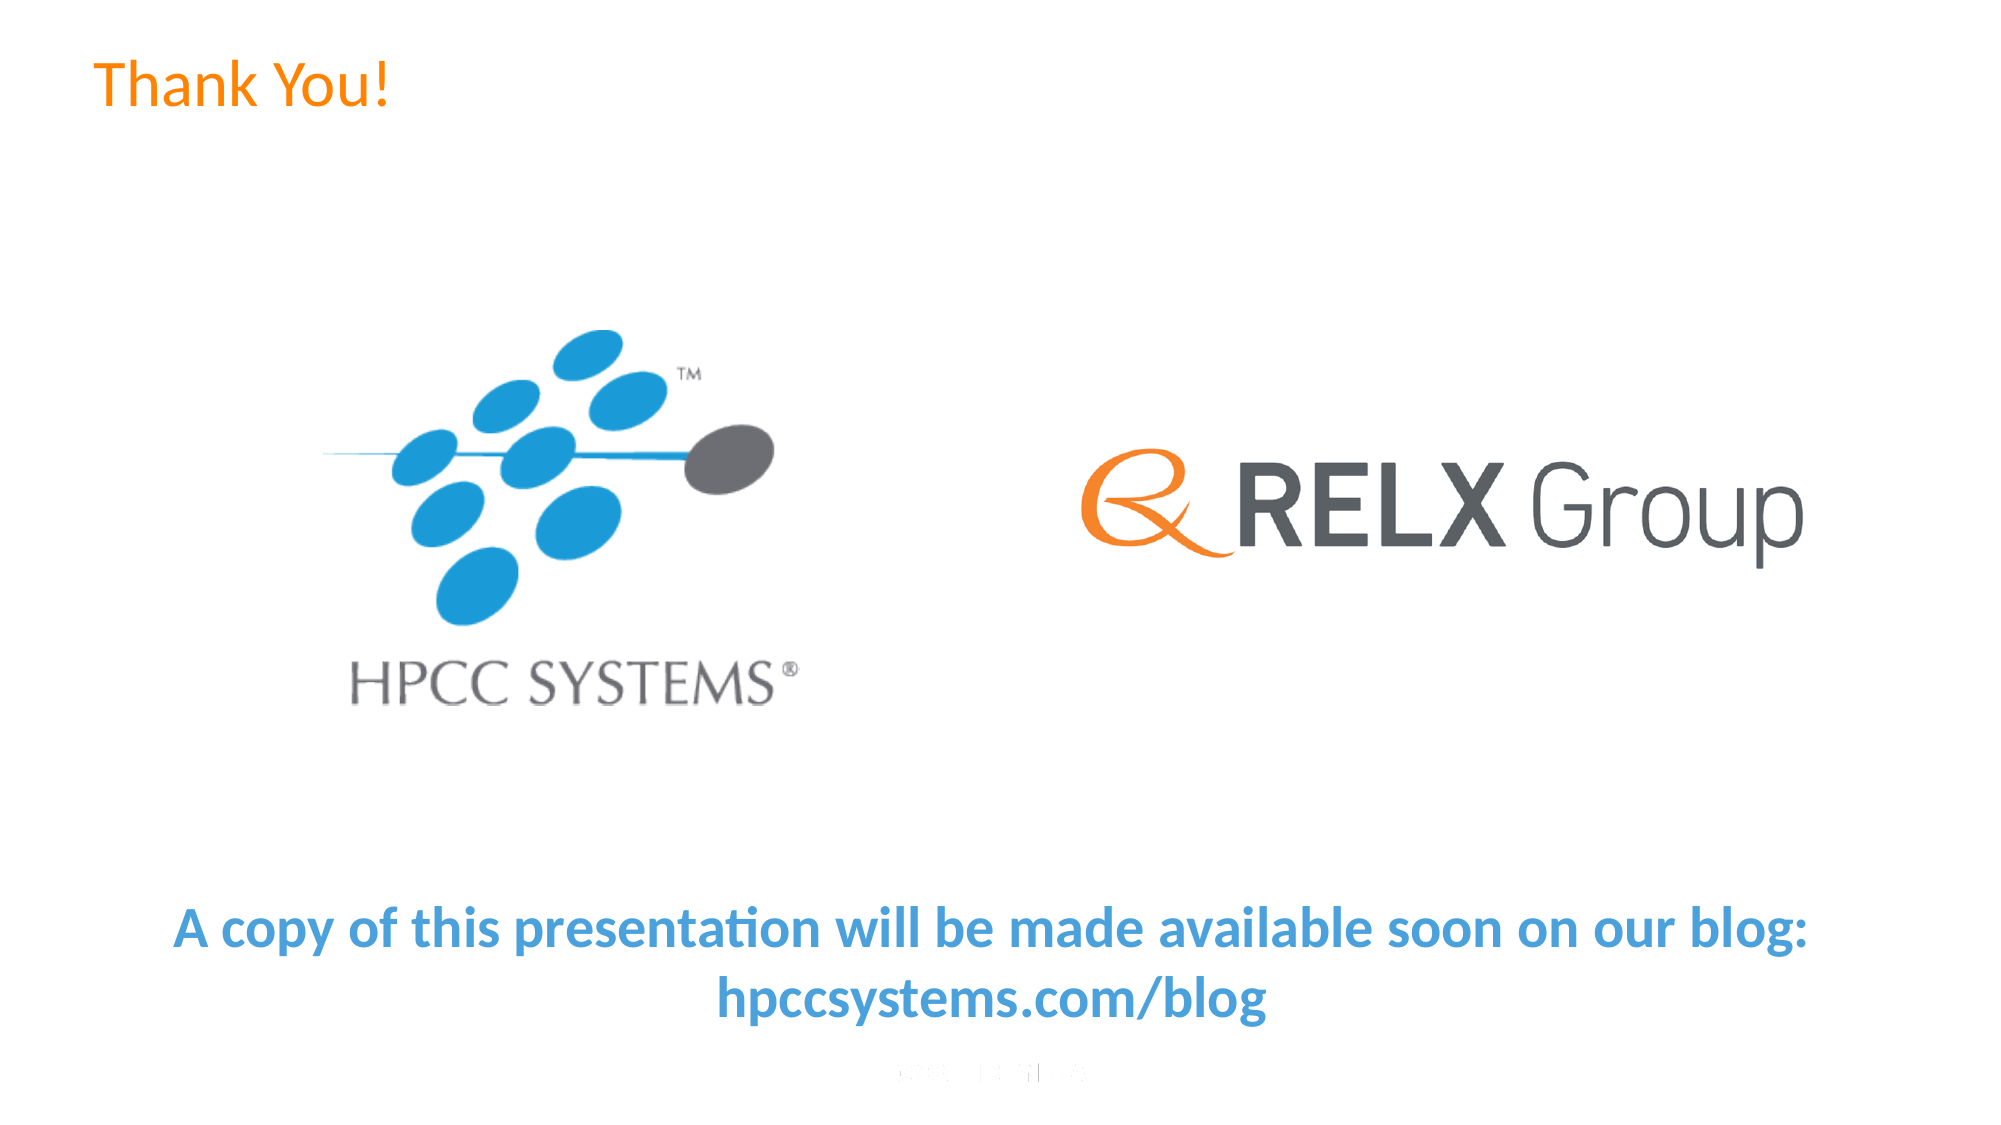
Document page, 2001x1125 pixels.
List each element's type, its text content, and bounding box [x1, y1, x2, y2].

picture [323, 330, 800, 706]
text_box A copy of this presentation will be made available soon on our blog: hpccsystems.com/blog [158, 882, 1825, 1037]
text_box Thank You! [78, 41, 1953, 130]
picture [896, 1063, 1104, 1082]
picture [1072, 434, 1814, 581]
